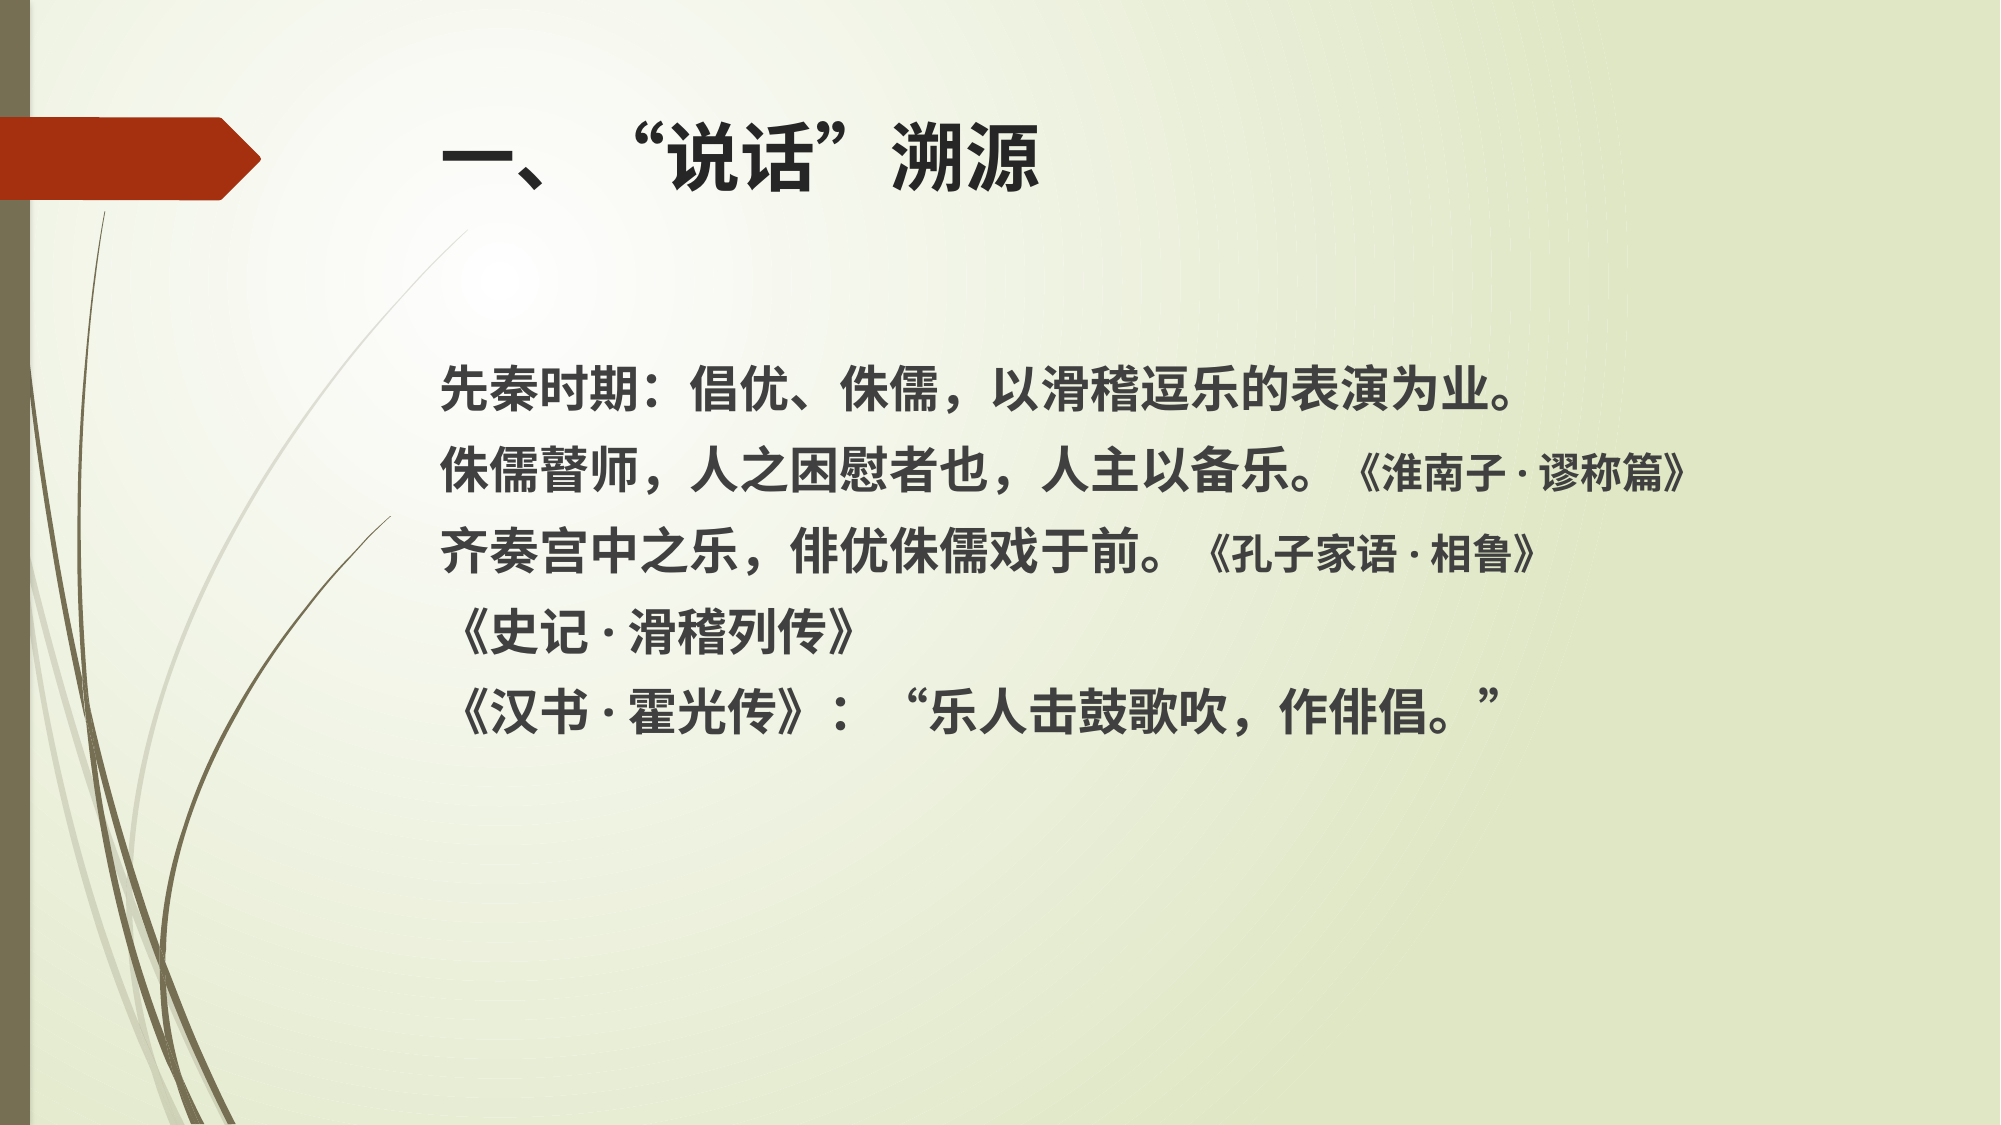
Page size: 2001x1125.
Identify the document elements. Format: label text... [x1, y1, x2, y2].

title 一、“说话”溯源 [425, 102, 1888, 313]
list 先秦时期：倡优、侏儒，以滑稽逗乐的表演为业。 侏儒瞽师，人之困慰者也，人主以备乐。《淮南子·谬称篇》 齐奏宫中之乐，俳优侏儒戏于前。《孔子家语·相鲁》 《史记·滑稽列传》 《汉书·霍光传》：“乐人击鼓歌吹，作俳倡。” [424, 350, 1888, 970]
